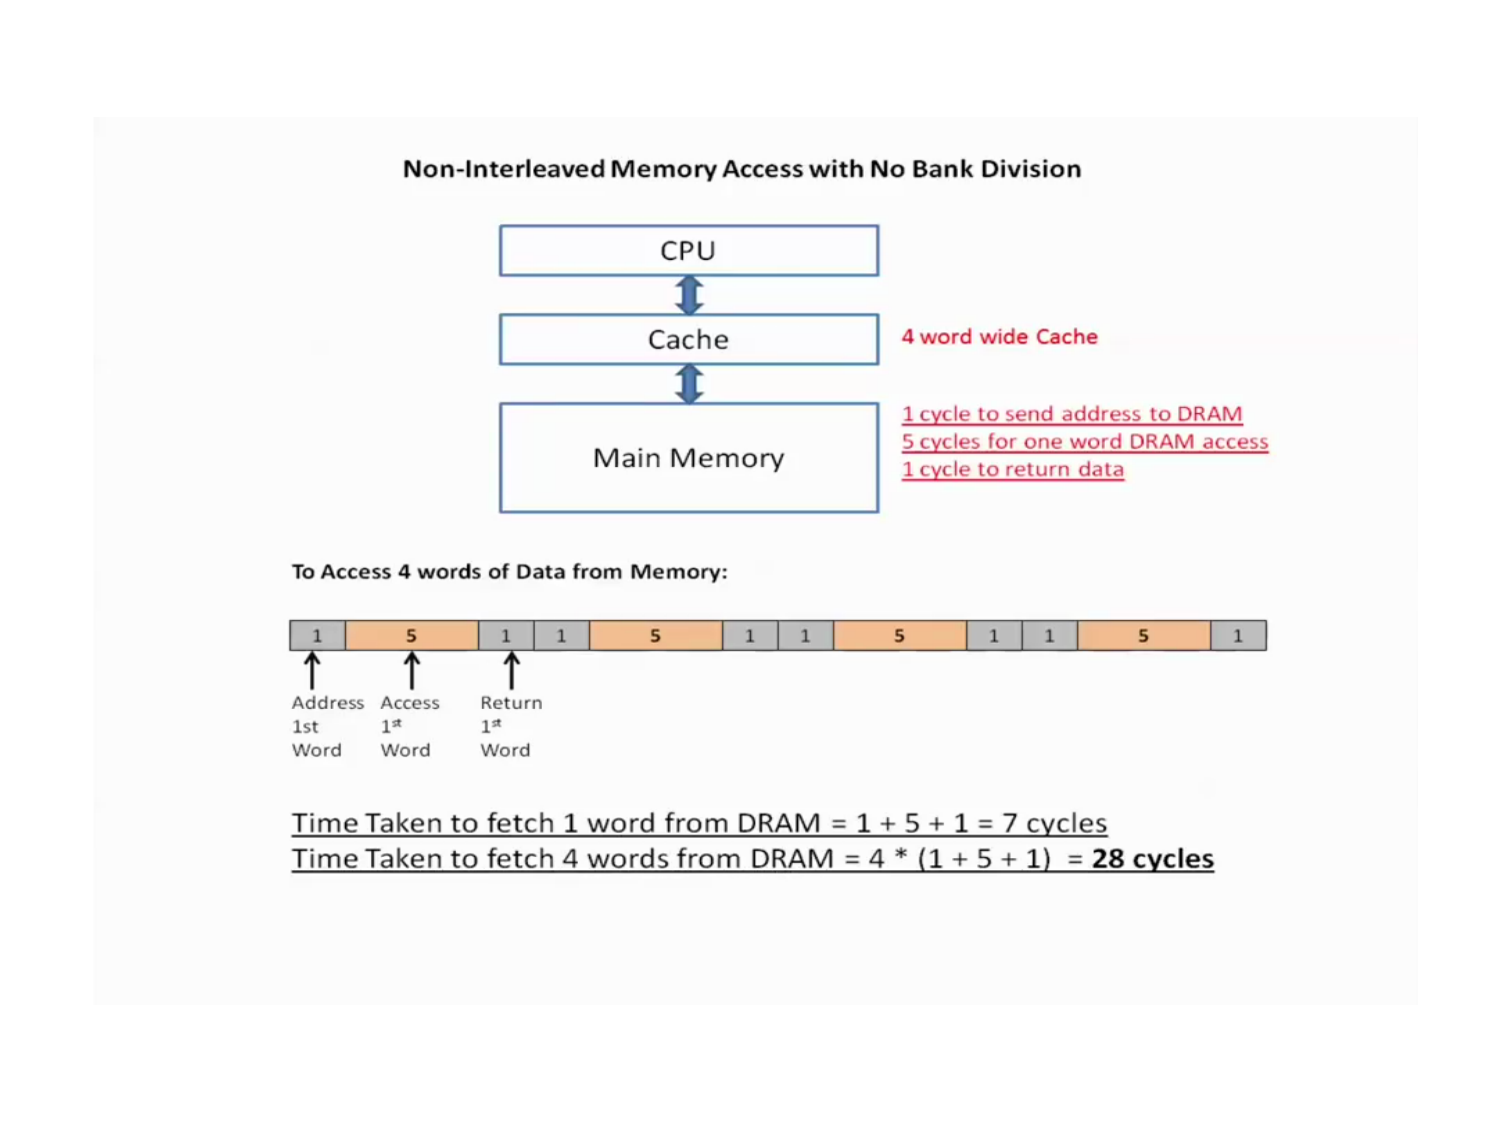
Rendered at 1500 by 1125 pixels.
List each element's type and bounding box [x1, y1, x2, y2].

text_box [75, 45, 1425, 233]
picture [93, 116, 1419, 1006]
